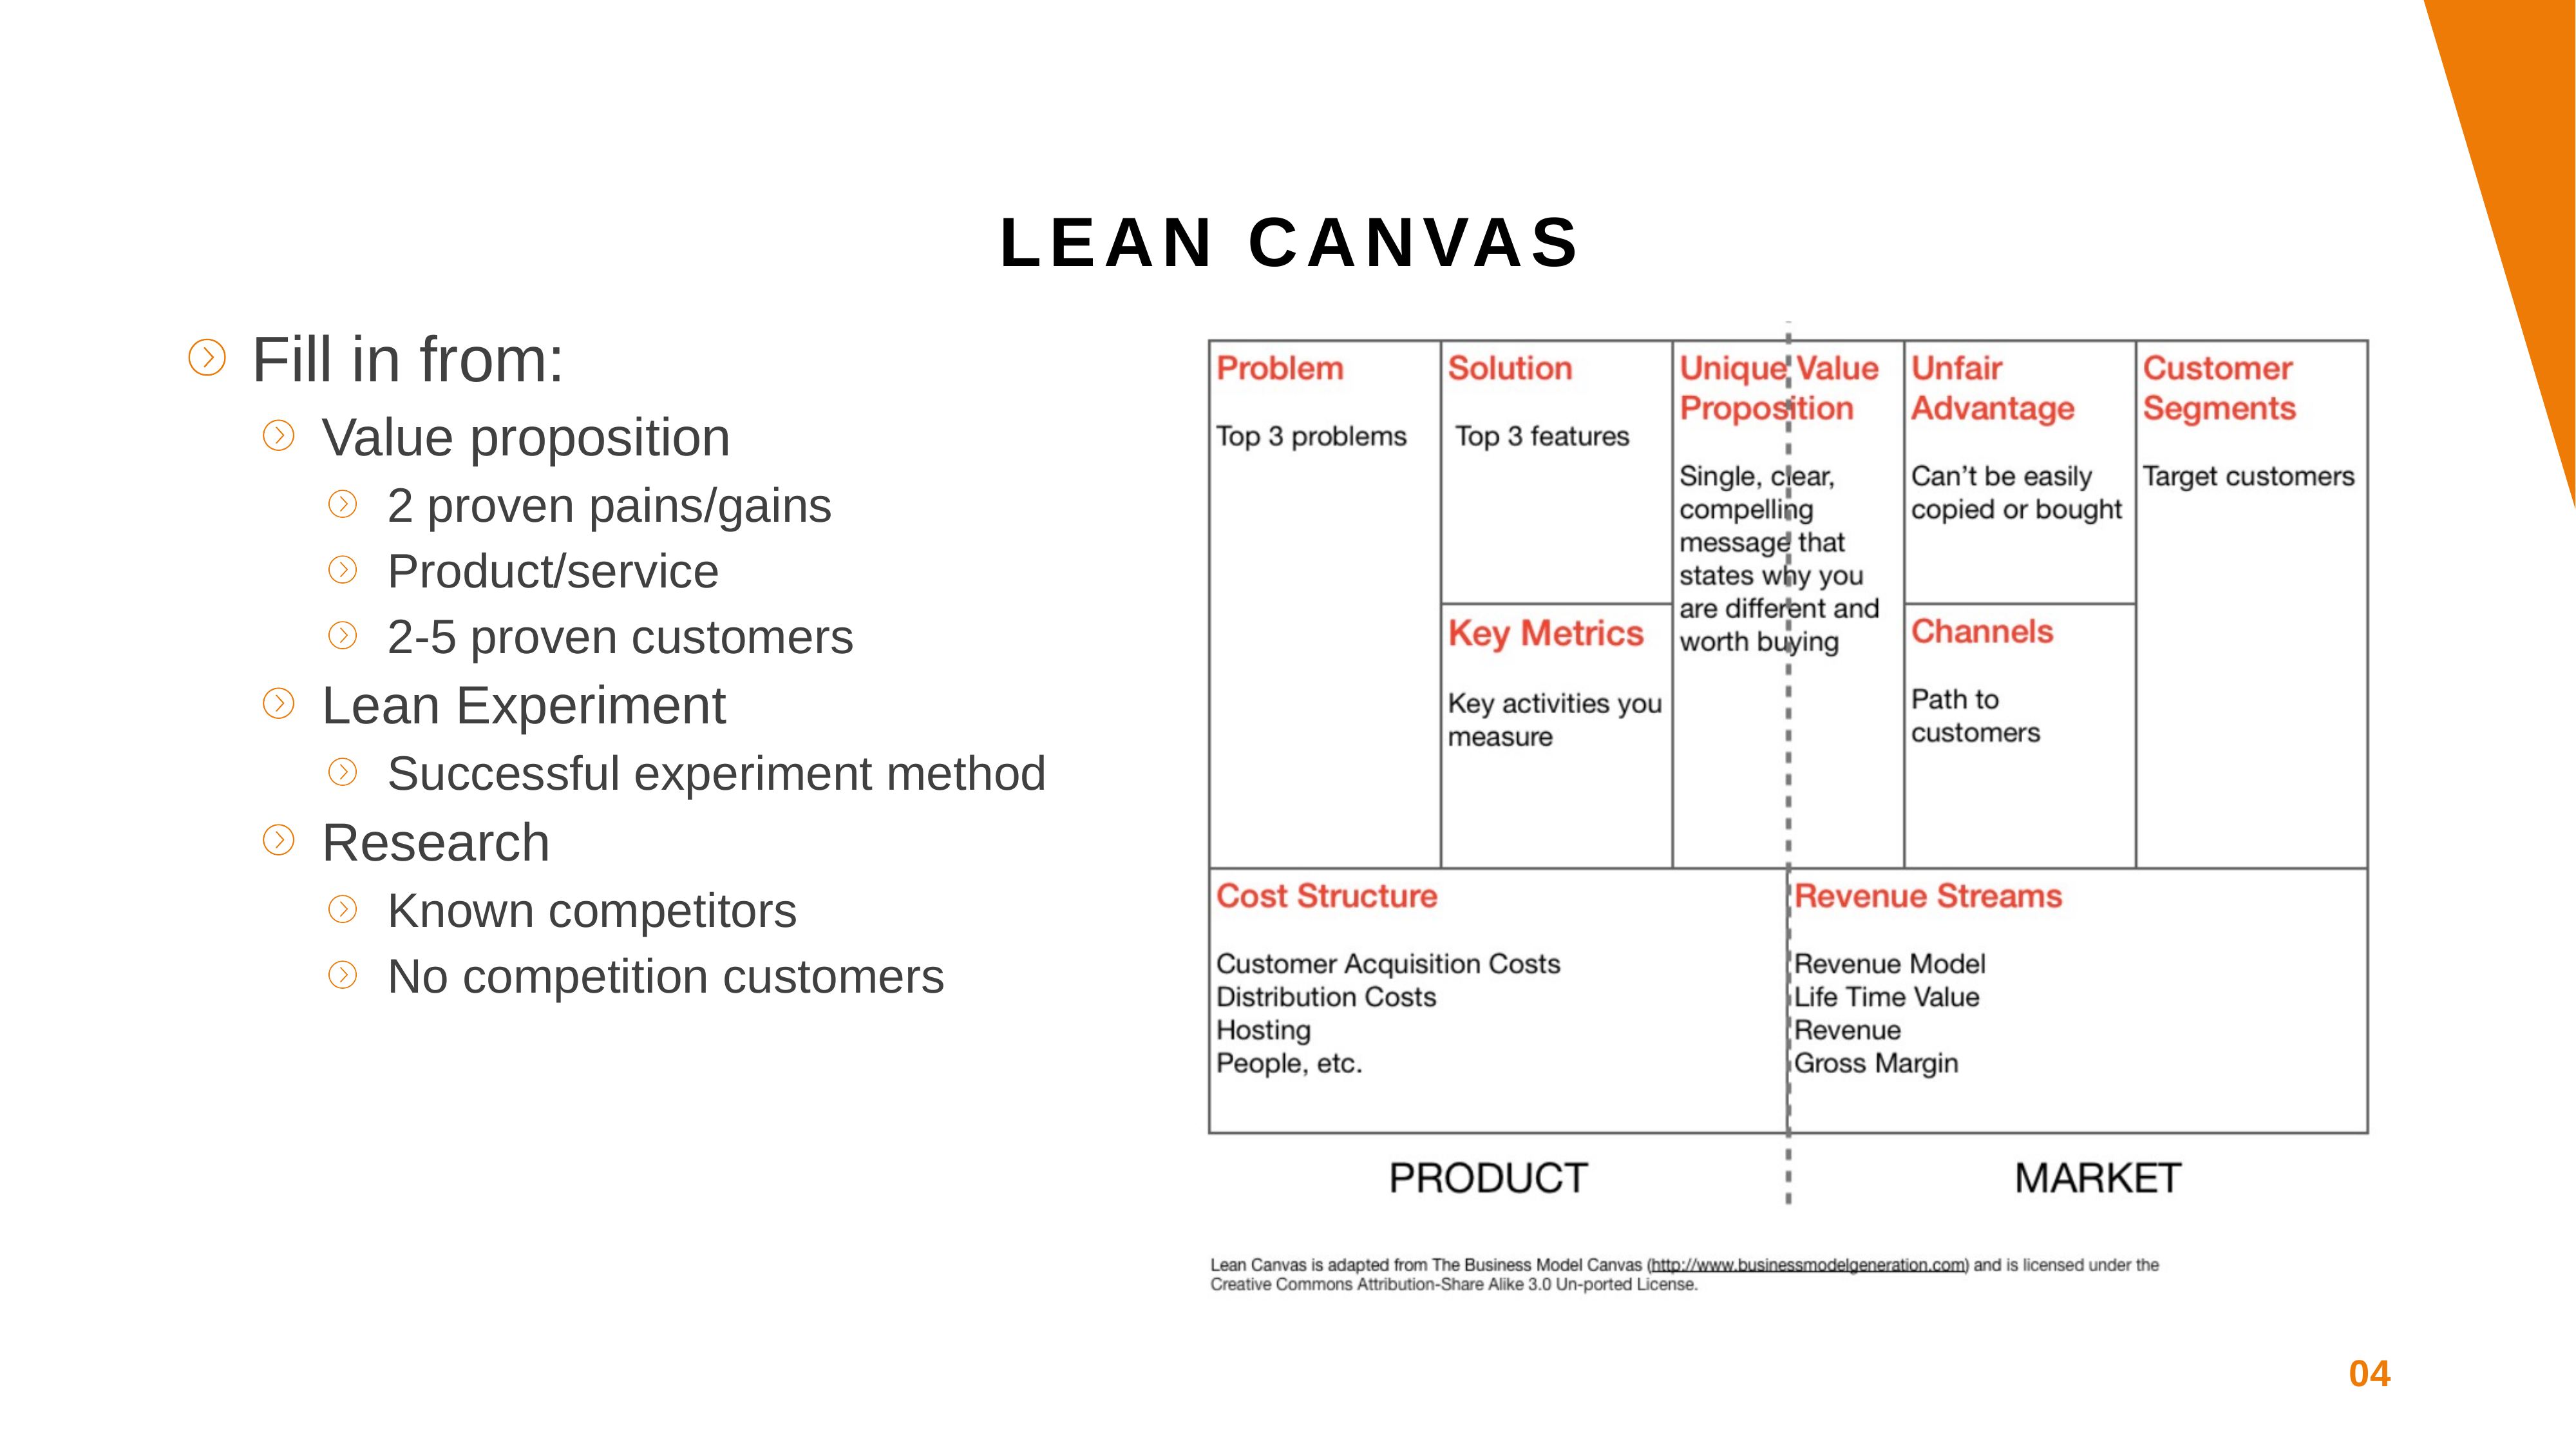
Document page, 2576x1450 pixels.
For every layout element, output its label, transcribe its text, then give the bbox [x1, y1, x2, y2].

picture [255, 412, 302, 458]
list Fill in from: Value proposition 2 proven pains/gains Product/service 2-5 proven customers Lean Experiment Successful experiment method Research Known competitors No competition customers [169, 321, 1172, 1296]
picture [321, 483, 364, 524]
picture [321, 888, 364, 930]
picture [255, 817, 302, 863]
picture [255, 680, 302, 726]
picture [1172, 321, 2391, 1306]
picture [321, 954, 364, 995]
picture [179, 330, 235, 385]
list LEAN CANVAS [611, 192, 1966, 291]
picture [321, 549, 364, 590]
picture [321, 751, 364, 792]
picture [321, 615, 364, 656]
